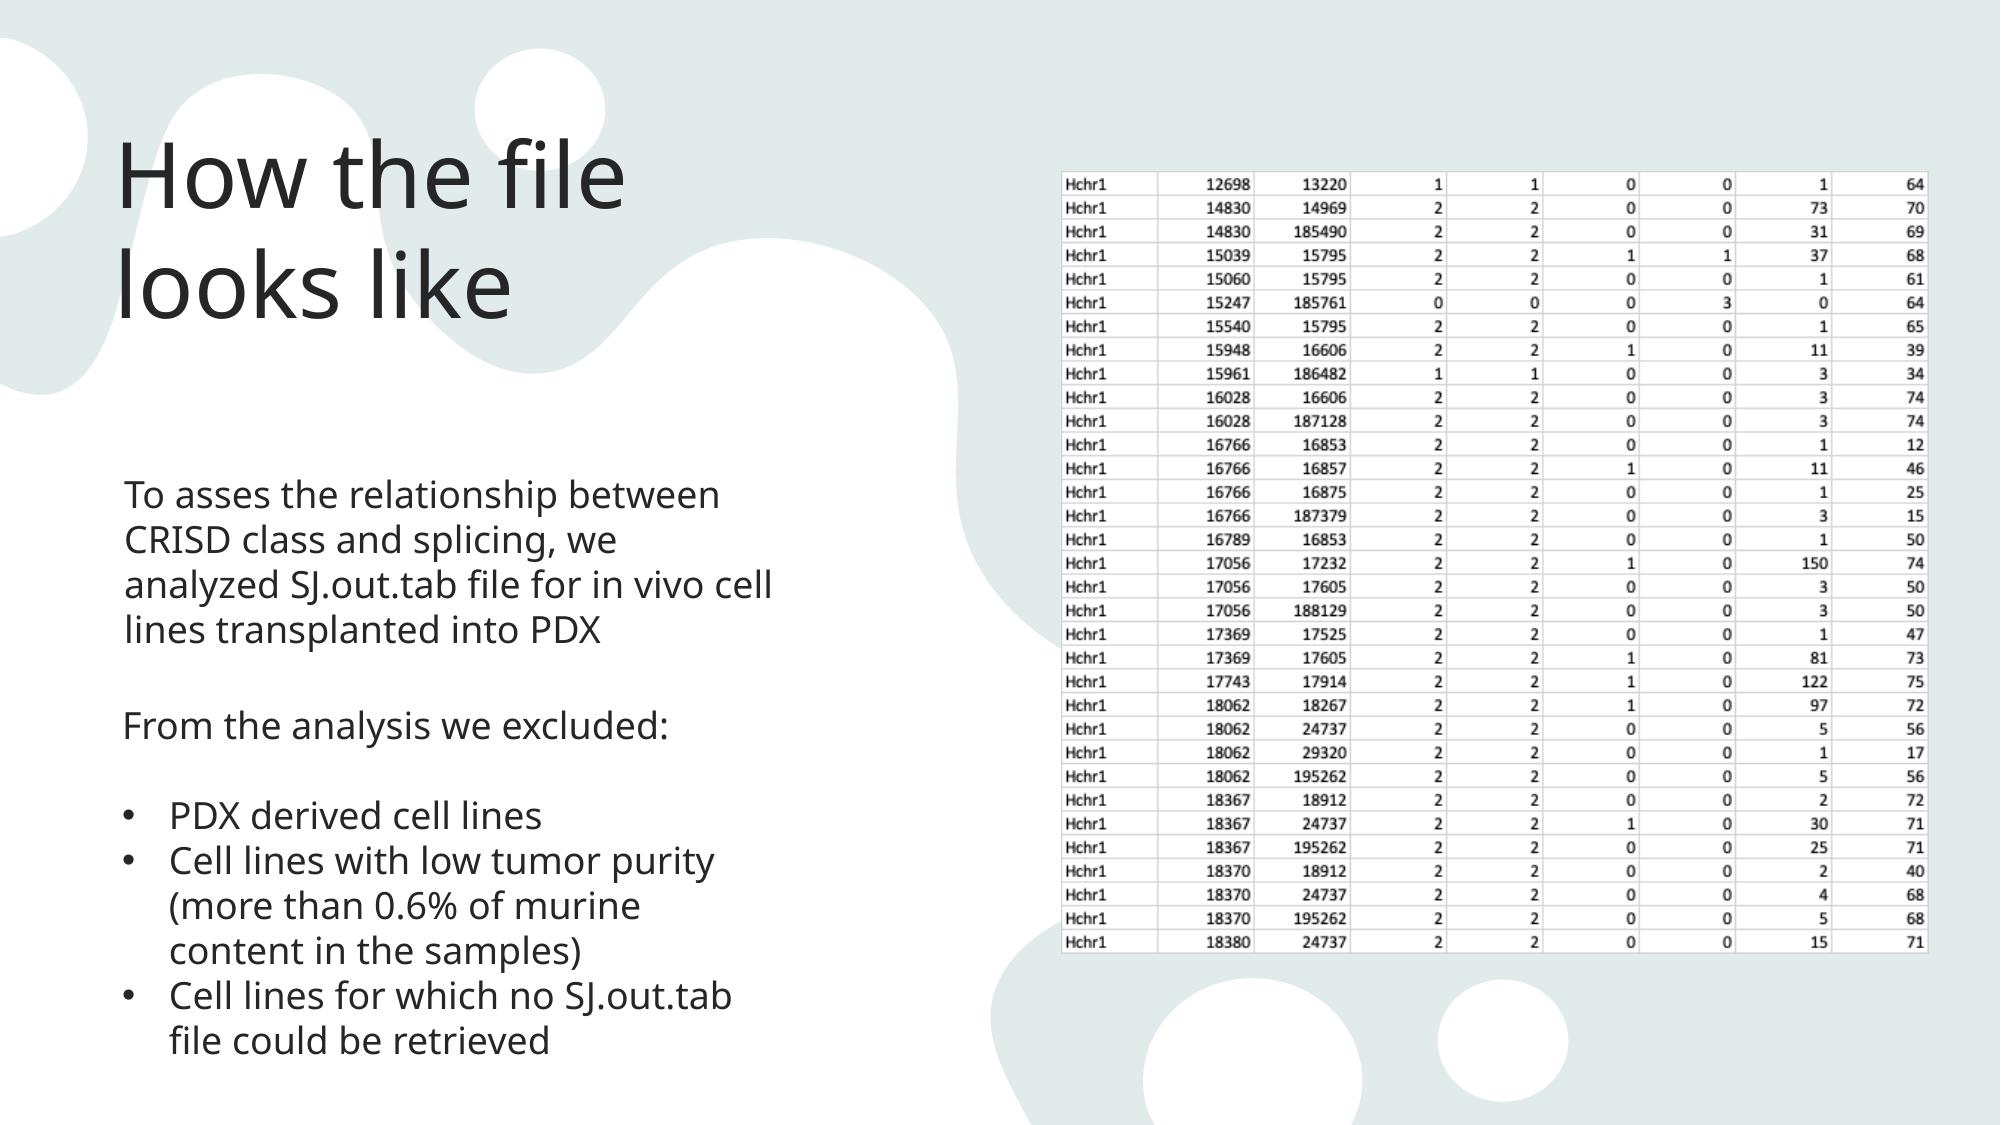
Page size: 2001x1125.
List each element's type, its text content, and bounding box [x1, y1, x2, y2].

picture [1061, 171, 1929, 954]
text_box From the analysis we excluded: PDX derived cell lines Cell lines with low tumor purity (more than 0.6% of murine content in the samples) Cell lines for which no SJ.out.tab file could be retrieved [107, 694, 756, 1070]
title How the file looks like [99, 108, 879, 652]
text_box To asses the relationship between CRISD class and splicing, we analyzed SJ.out.tab file for in vivo cell lines transplanted into PDX [109, 463, 792, 659]
